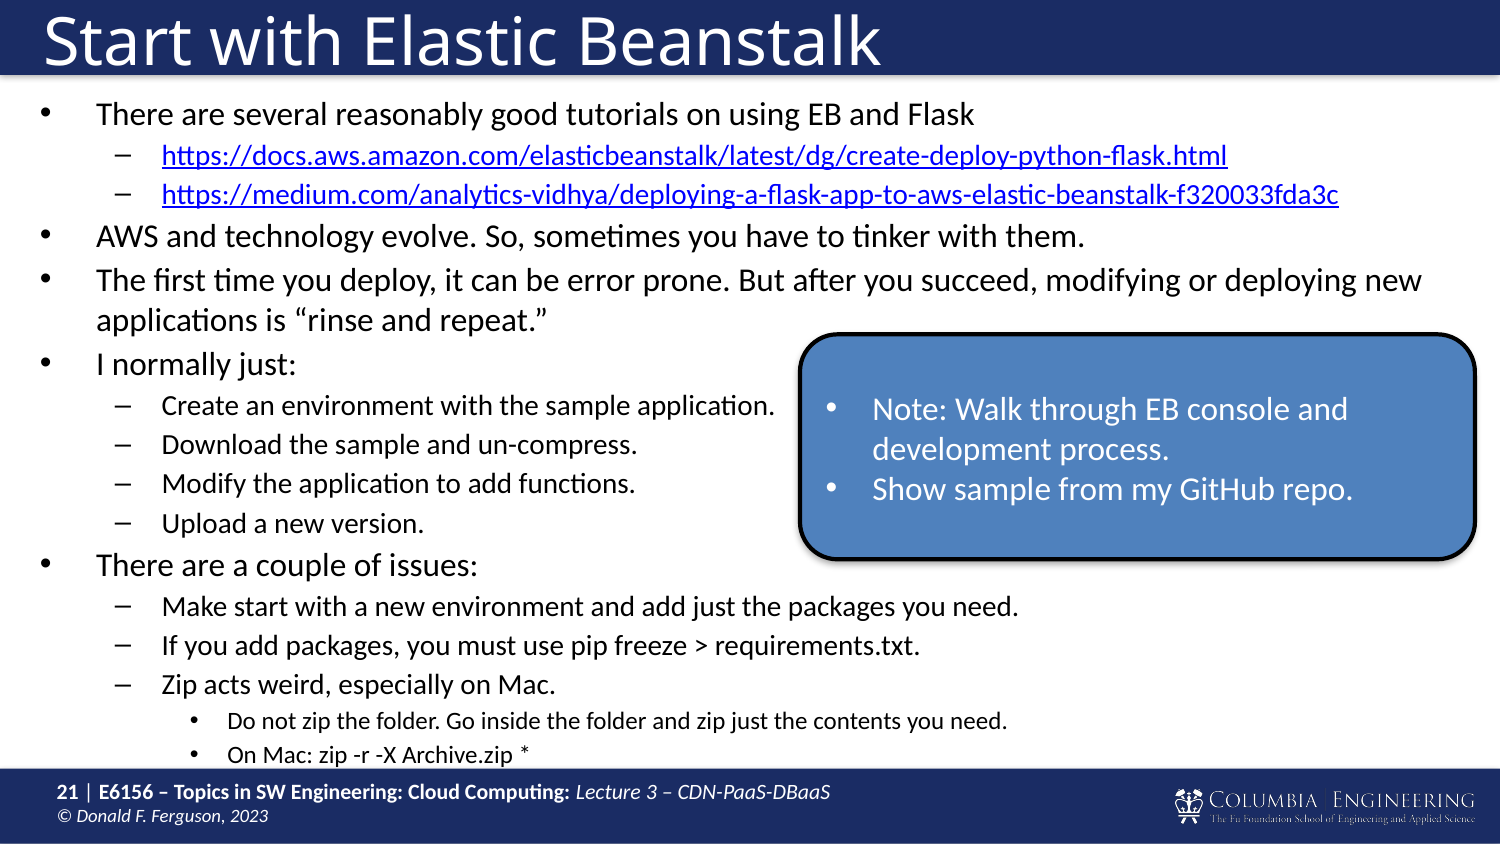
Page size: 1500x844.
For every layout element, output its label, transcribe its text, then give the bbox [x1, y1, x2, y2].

list There are several reasonably good tutorials on using EB and Flask https://docs.aws.amazon.com/elasticbeanstalk/latest/dg/create-deploy-python-flask.html https://medium.com/analytics-vidhya/deploying-a-flask-app-to-aws-elastic-beanstalk-f320033fda3c AWS and technology evolve. So, sometimes you have to tinker with them. The first time you deploy, it can be error prone. But after you succeed, modifying or deploying new applications is “rinse and repeat.” I normally just: Create an environment with the sample application. Download the sample and un-compress. Modify the application to add functions. Upload a new version. There are a couple of issues: Make start with a new environment and add just the packages you need. If you add packages, you must use pip freeze > requirements.txt. Zip acts weird, especially on Mac. Do not zip the folder. Go inside the folder and zip just the contents you need. On Mac: zip -r -X Archive.zip * [24, 84, 1475, 747]
title Start with Elastic Beanstalk [28, 0, 1450, 73]
text_box Note: Walk through EB console and development process. Show sample from my GitHub repo. [799, 333, 1476, 561]
